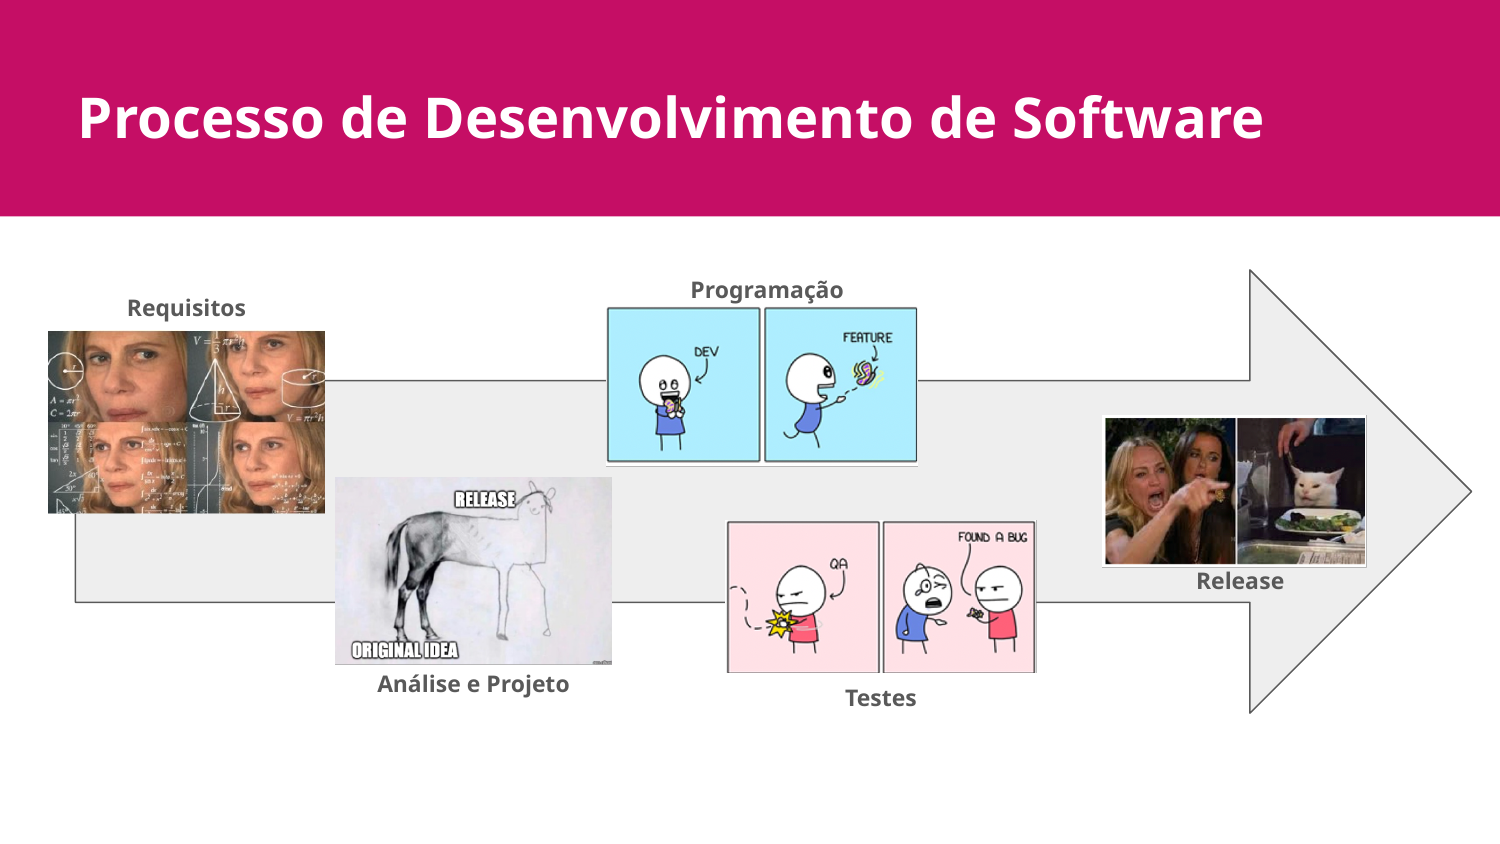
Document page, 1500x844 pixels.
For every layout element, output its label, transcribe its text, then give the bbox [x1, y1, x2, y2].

picture [724, 520, 1038, 673]
text_box Testes [742, 681, 1019, 720]
text_box [75, 517, 330, 603]
text_box Processo de Desenvolvimento de Software [62, 66, 1472, 188]
picture [48, 329, 325, 514]
picture [335, 477, 613, 665]
text_box [1249, 604, 1360, 714]
picture [605, 302, 918, 467]
text_box [329, 269, 1472, 603]
text_box Programação [629, 269, 906, 301]
picture [1101, 415, 1367, 568]
text_box Requisitos [48, 287, 325, 329]
text_box Release [1102, 560, 1379, 604]
text_box [0, 0, 1500, 217]
text_box Análise e Projeto [335, 673, 612, 707]
